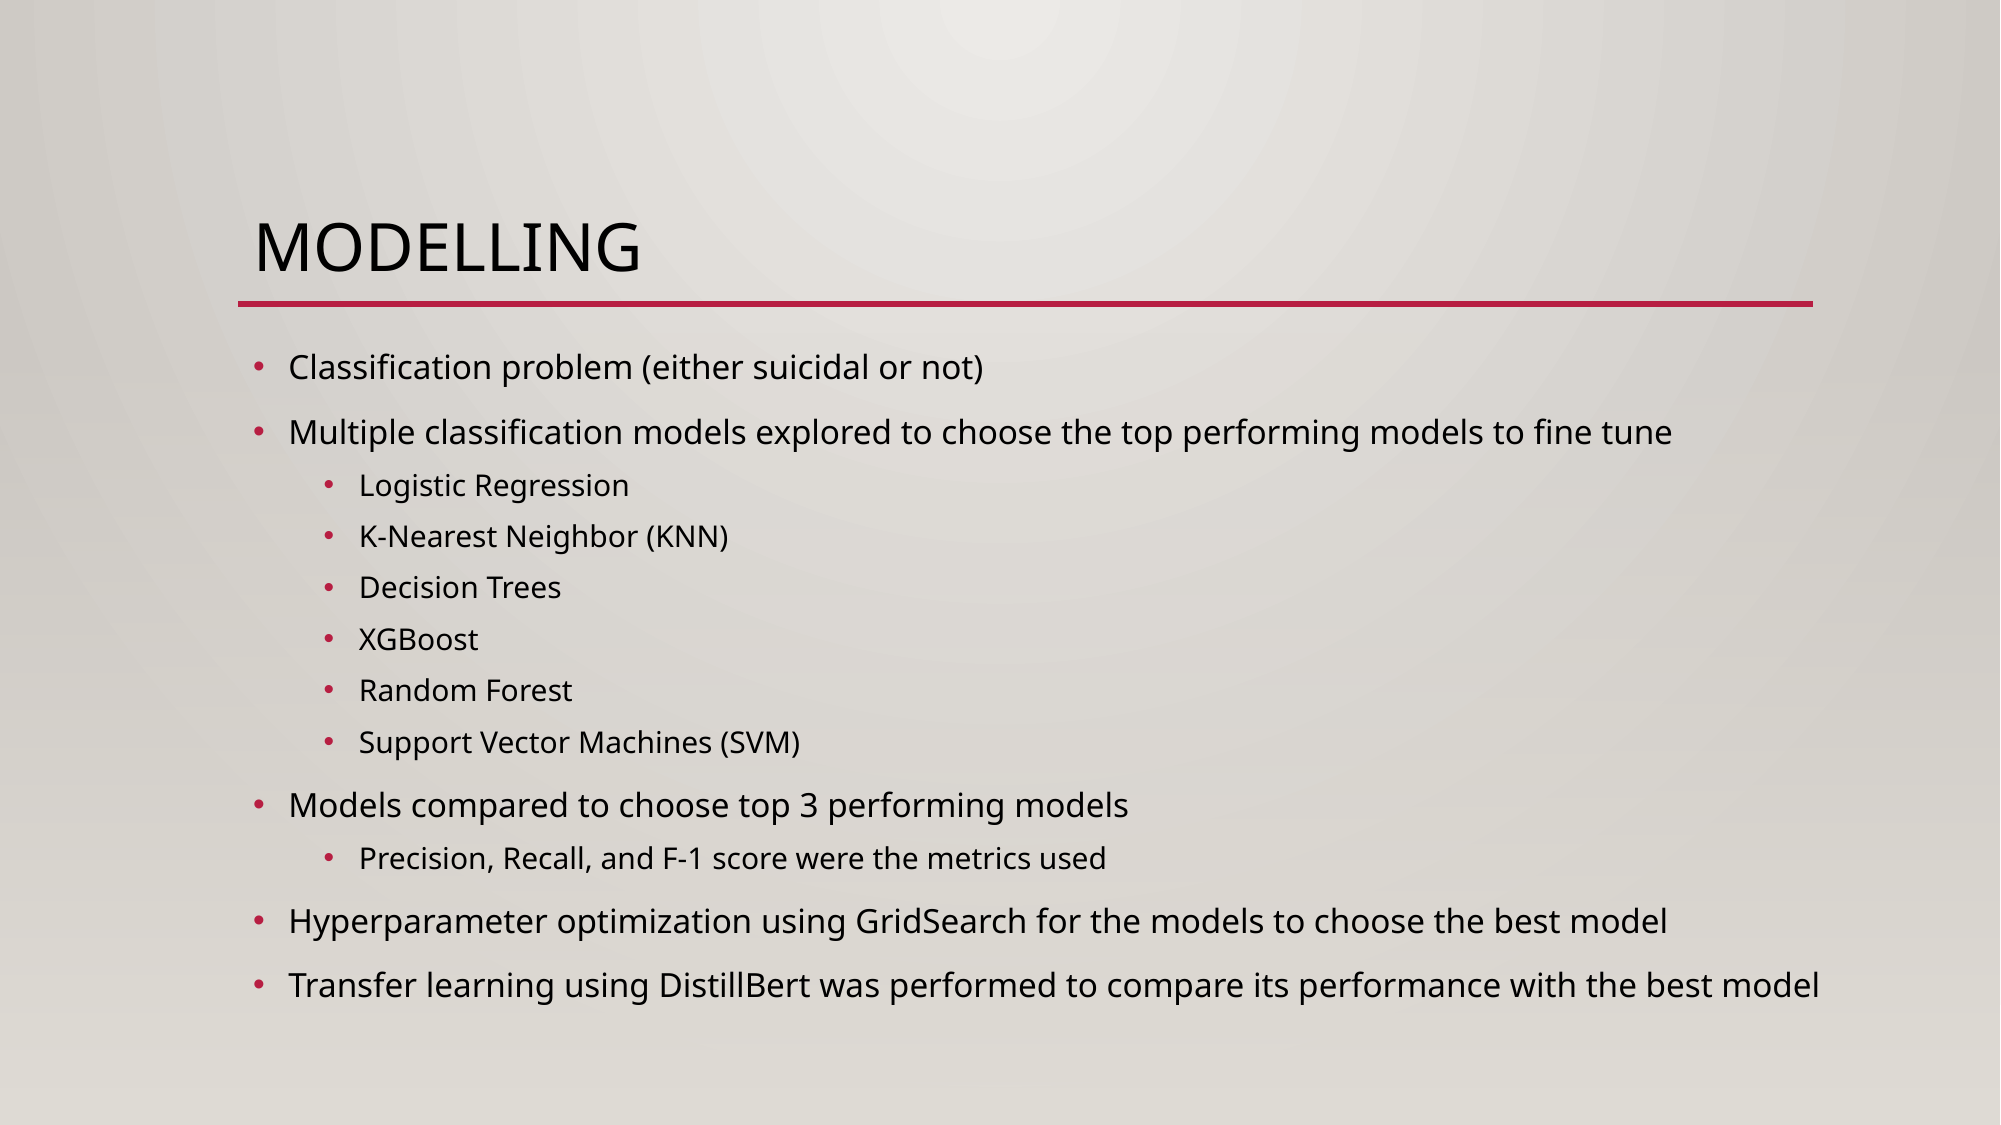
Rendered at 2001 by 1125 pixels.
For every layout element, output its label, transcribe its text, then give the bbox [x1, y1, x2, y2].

text_box [0, 0, 2000, 330]
title Modelling [238, 206, 1814, 295]
text_box [0, 330, 2000, 1125]
list Classification problem (either suicidal or not) Multiple classification models explored to choose the top performing models to fine tune Logistic Regression K-Nearest Neighbor (KNN) Decision Trees XGBoost Random Forest Support Vector Machines (SVM) Models compared to choose top 3 performing models Precision, Recall, and F-1 score were the metrics used Hyperparameter optimization using GridSearch for the models to choose the best model Transfer learning using DistillBert was performed to compare its performance with the best model [238, 330, 1851, 1062]
